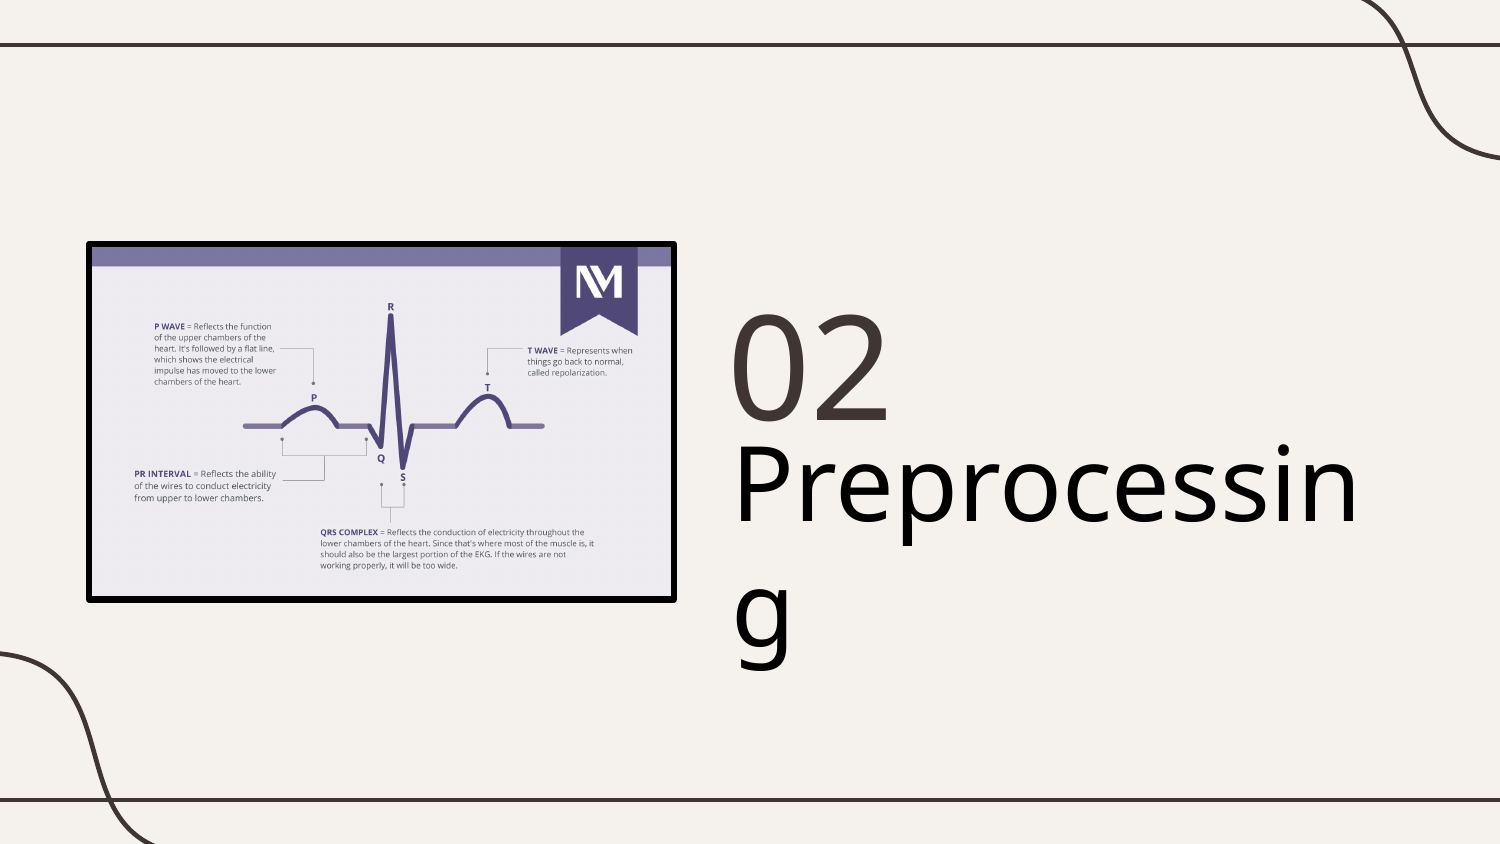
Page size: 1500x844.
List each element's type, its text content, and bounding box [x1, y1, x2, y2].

picture [91, 246, 671, 597]
title 02 [712, 259, 988, 421]
title Preprocessing [716, 402, 1402, 535]
